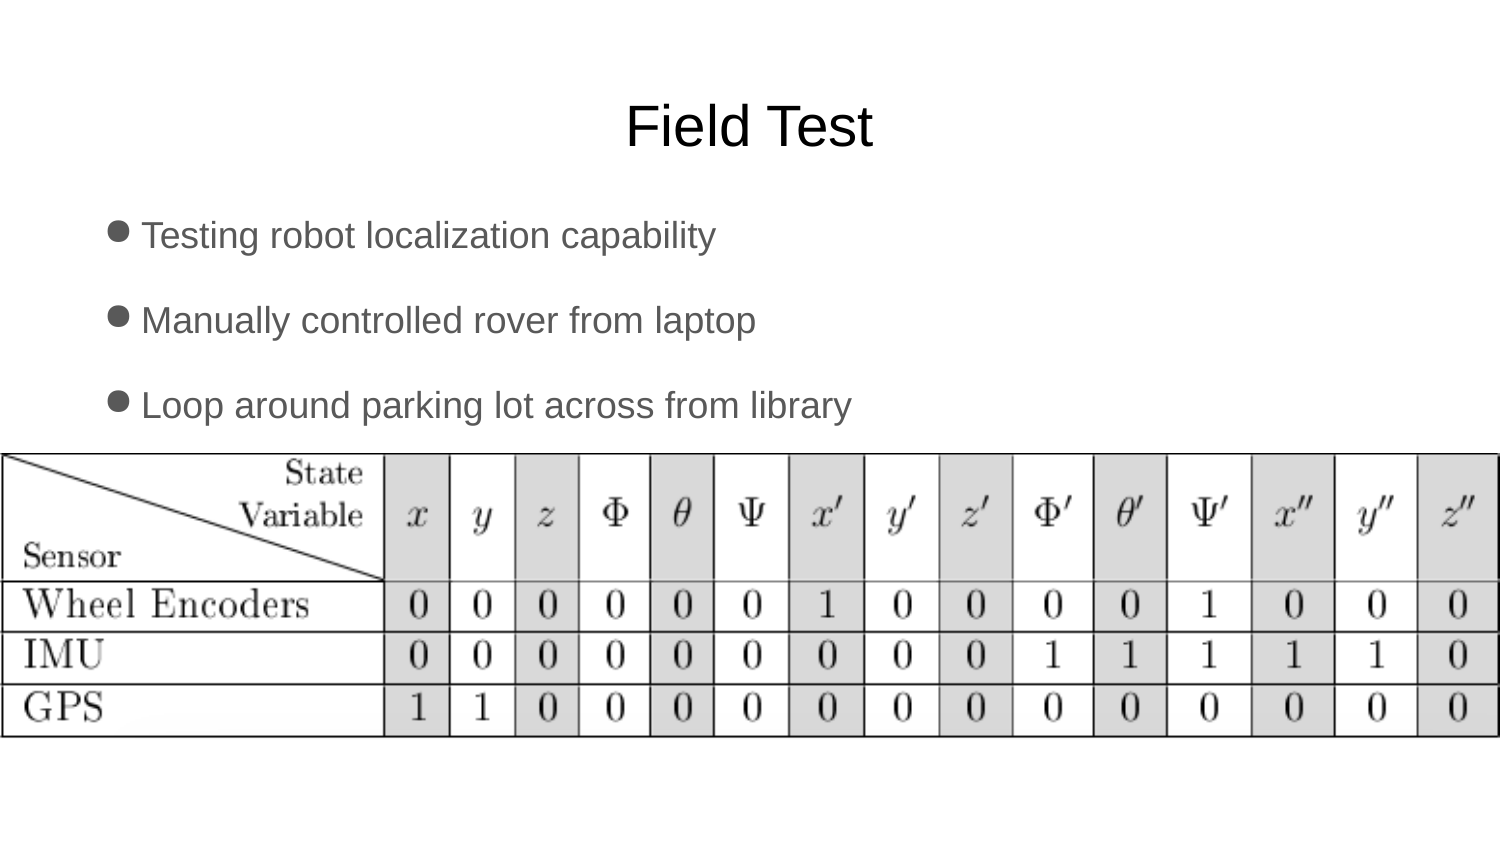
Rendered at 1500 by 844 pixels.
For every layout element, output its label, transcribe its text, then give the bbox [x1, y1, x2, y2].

picture [0, 453, 1500, 740]
title Field Test [51, 72, 1449, 167]
list Testing robot localization capability Manually controlled rover from laptop Loop around parking lot across from library 5-1/2 minute duration [51, 189, 1449, 452]
